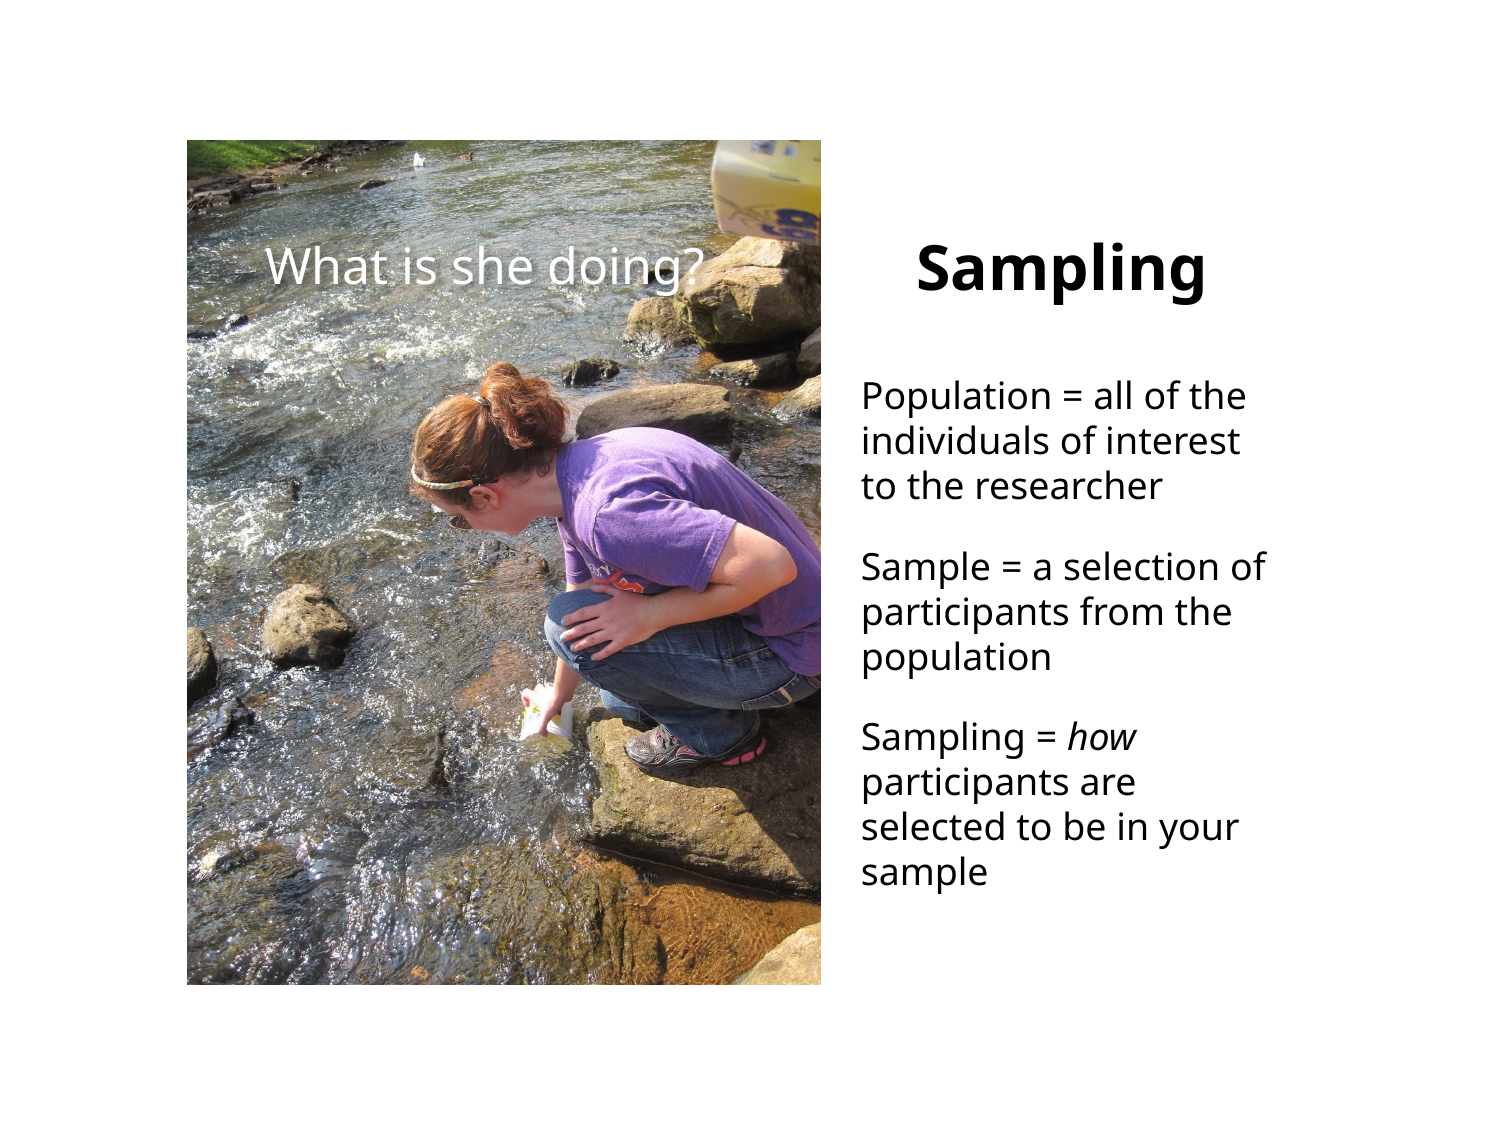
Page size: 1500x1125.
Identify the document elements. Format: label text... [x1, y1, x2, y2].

list Population = all of the individuals of interest to the researcher Sample = a selection of participants from the population Sampling = how participants are selected to be in your sample [845, 364, 1290, 727]
picture [187, 140, 821, 985]
title Sampling [899, 244, 1225, 311]
